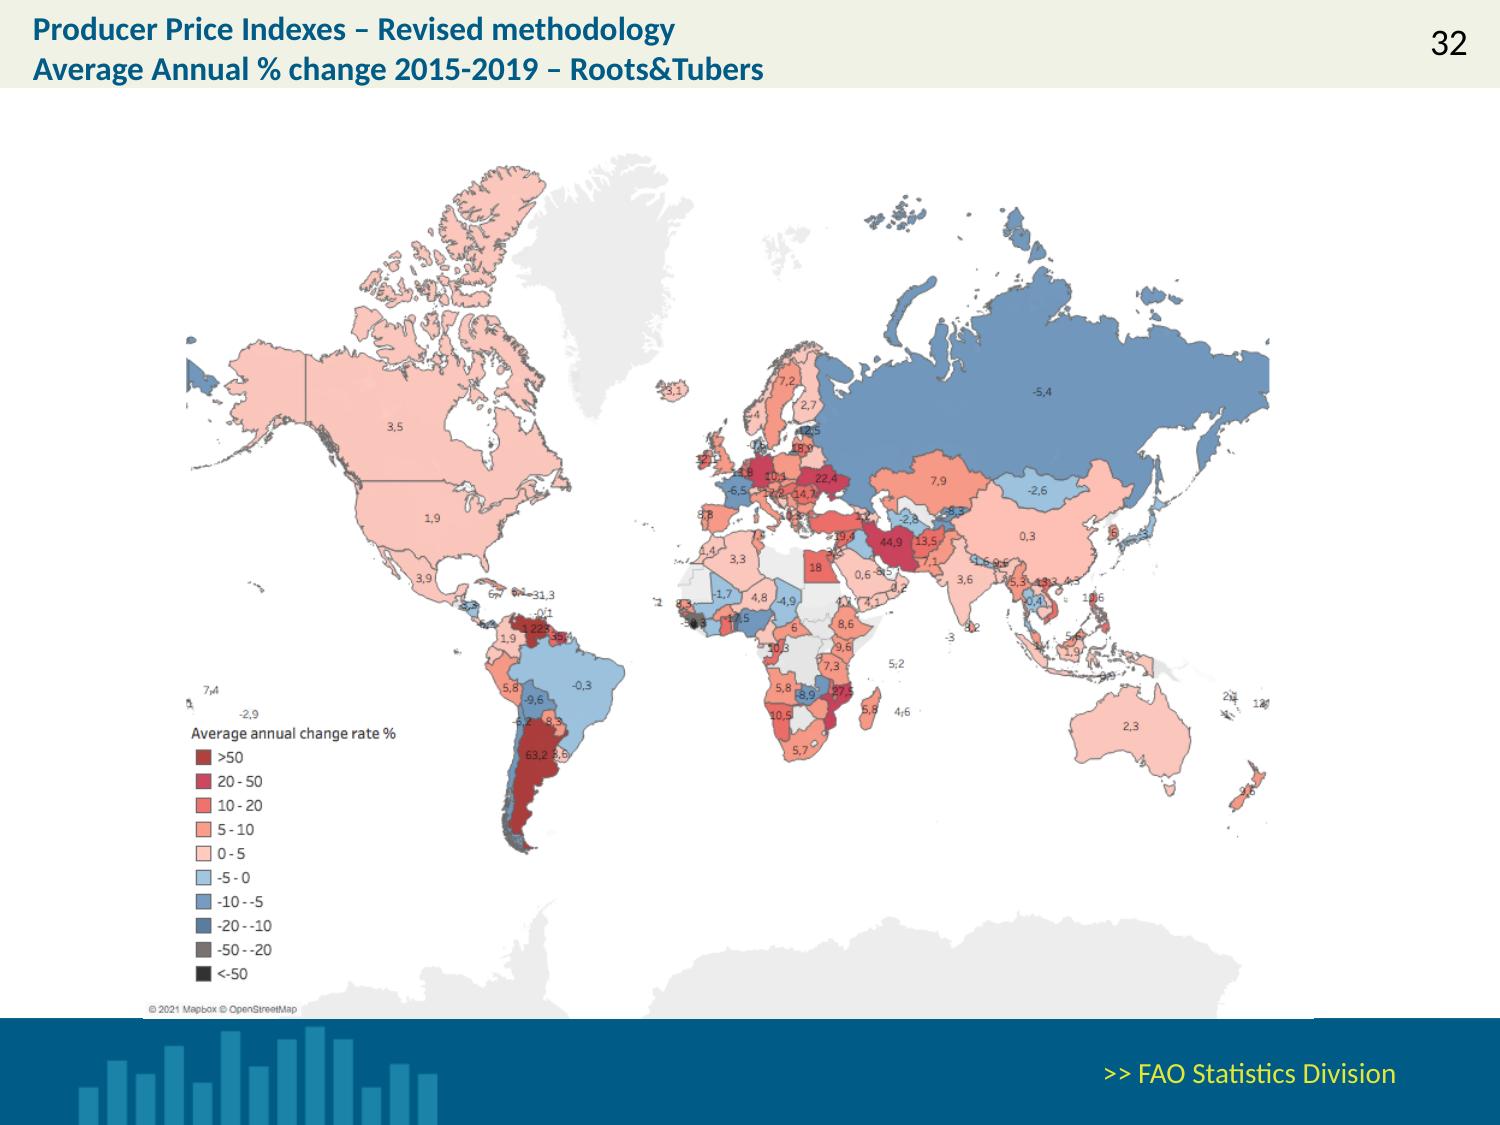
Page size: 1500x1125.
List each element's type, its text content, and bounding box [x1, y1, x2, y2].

picture [143, 88, 1314, 1018]
slide_number 32 [1145, 10, 1483, 71]
